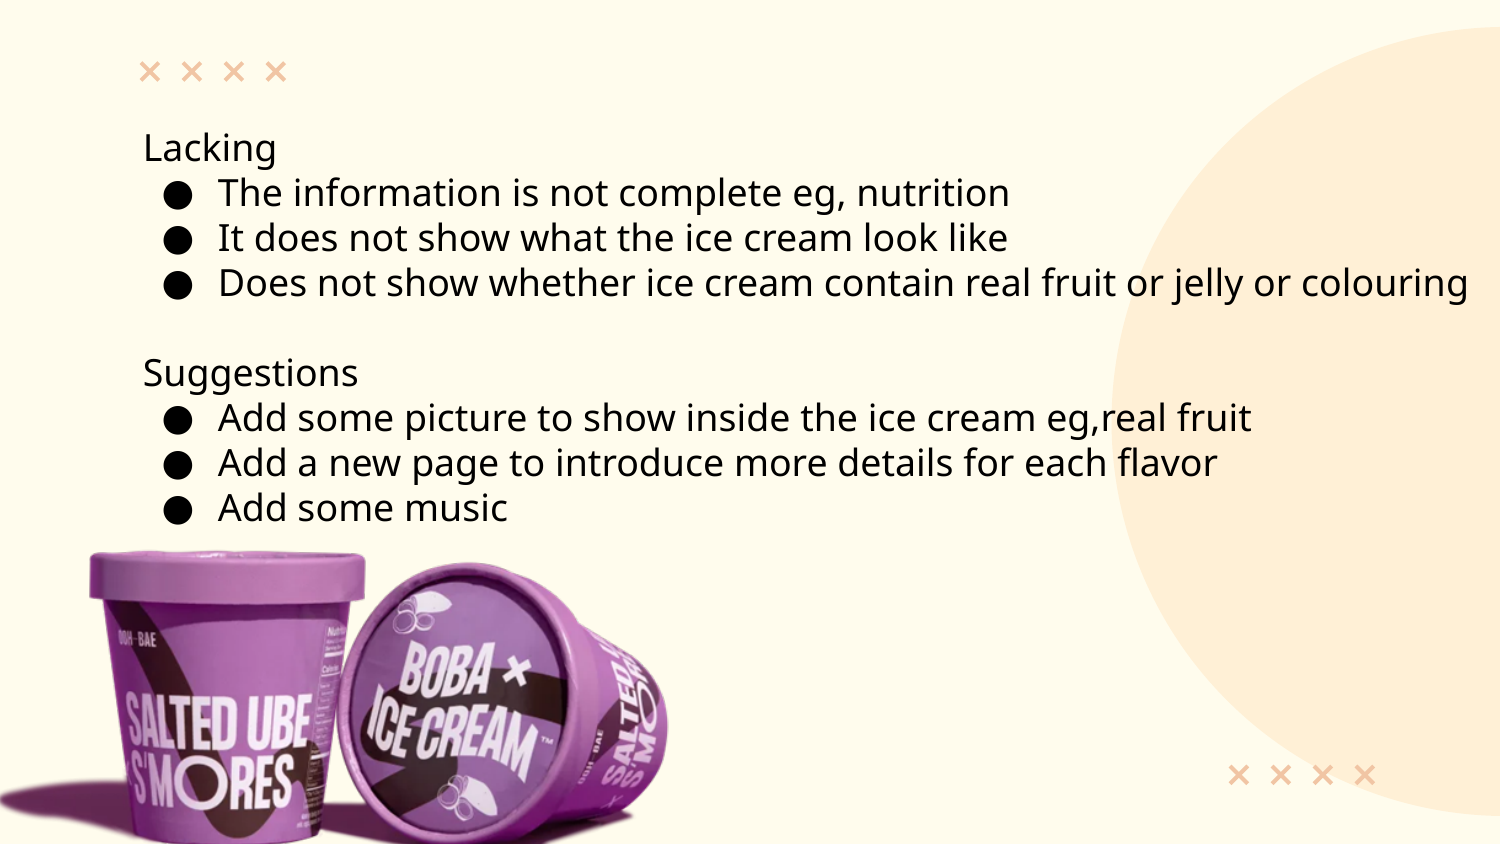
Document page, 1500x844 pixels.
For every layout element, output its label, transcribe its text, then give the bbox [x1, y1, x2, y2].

picture [0, 303, 923, 844]
text_box Lacking The information is not complete eg, nutrition It does not show what the ice cream look like Does not show whether ice cream contain real fruit or jelly or colouring Suggestions Add some picture to show inside the ice cream eg,real fruit Add a new page to introduce more details for each flavor Add some music [127, 63, 1500, 544]
